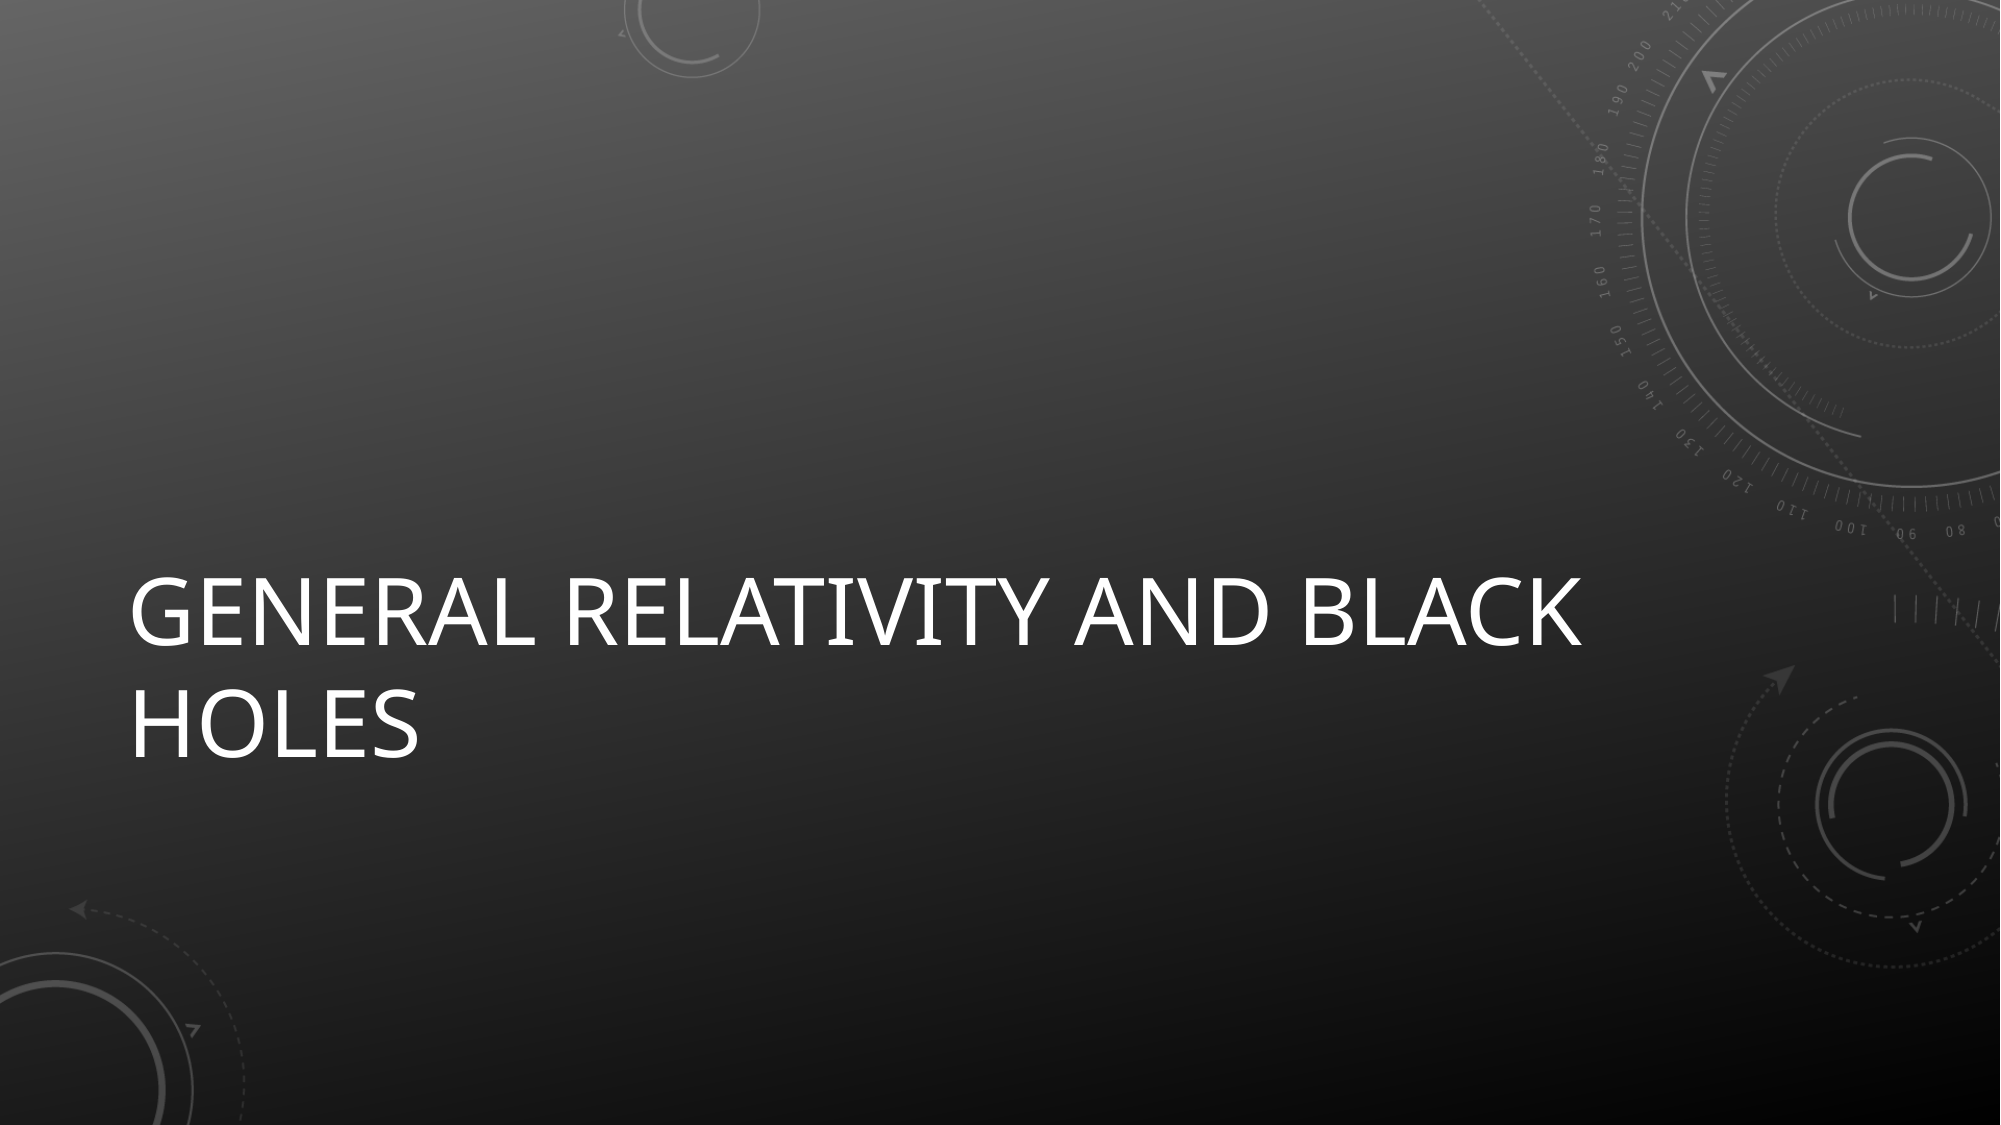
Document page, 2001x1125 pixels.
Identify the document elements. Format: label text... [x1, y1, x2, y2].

picture [0, 0, 2000, 1125]
title General Relativity and Black Holes [112, 542, 1775, 784]
